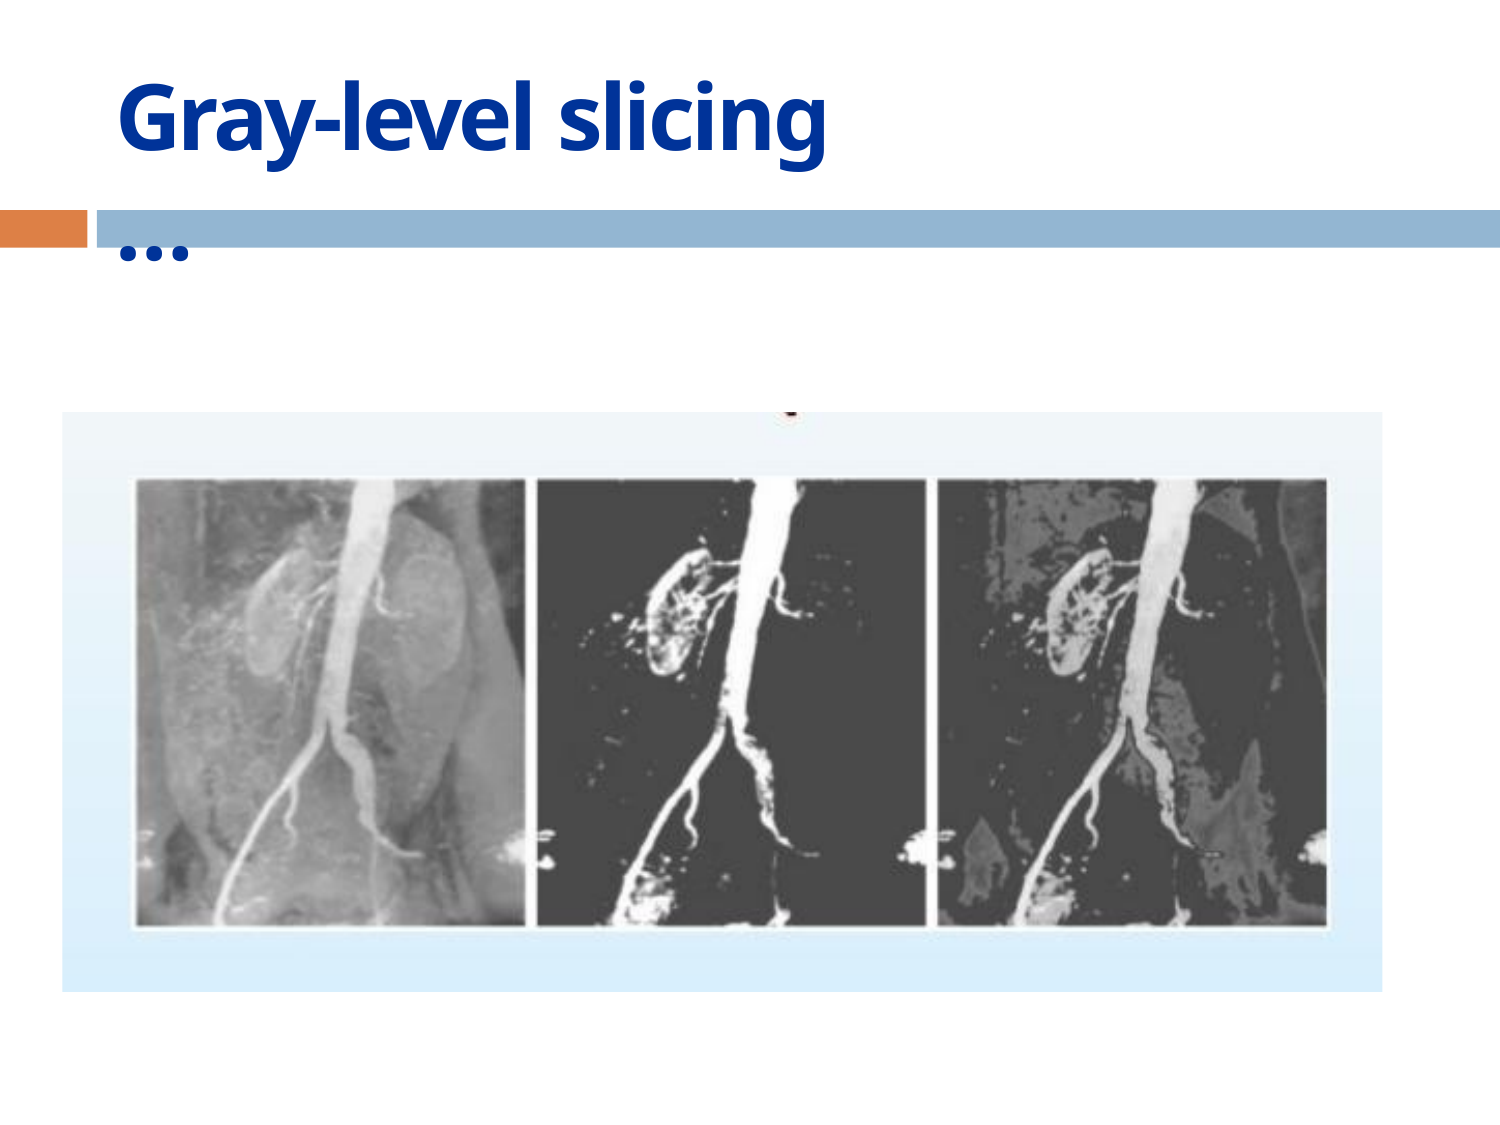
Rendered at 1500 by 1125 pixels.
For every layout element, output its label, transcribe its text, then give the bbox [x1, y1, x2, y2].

title Gray-level slicing … [113, 56, 903, 279]
text_box [62, 412, 1383, 992]
